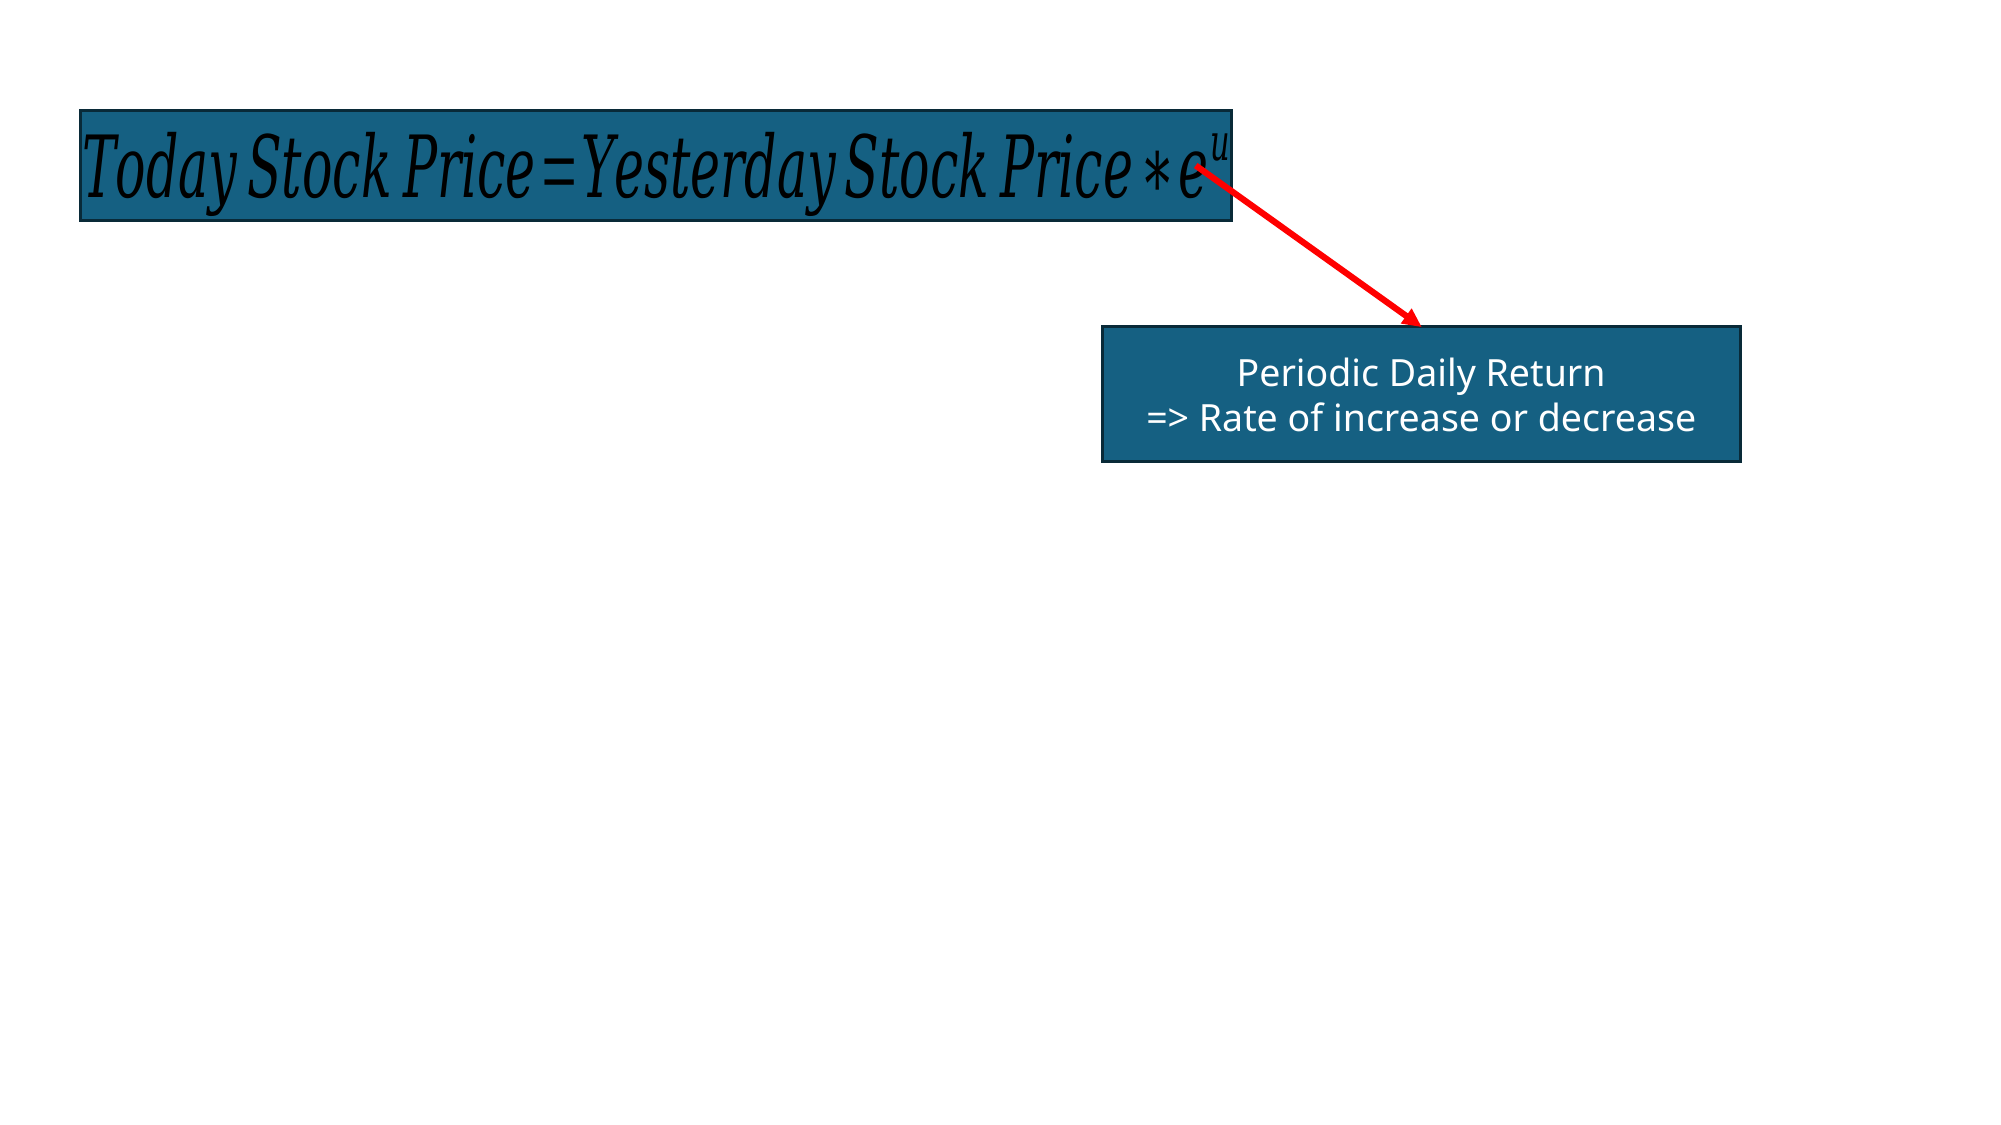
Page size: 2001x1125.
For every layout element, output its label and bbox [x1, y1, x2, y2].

text_box [1101, 164, 1742, 462]
